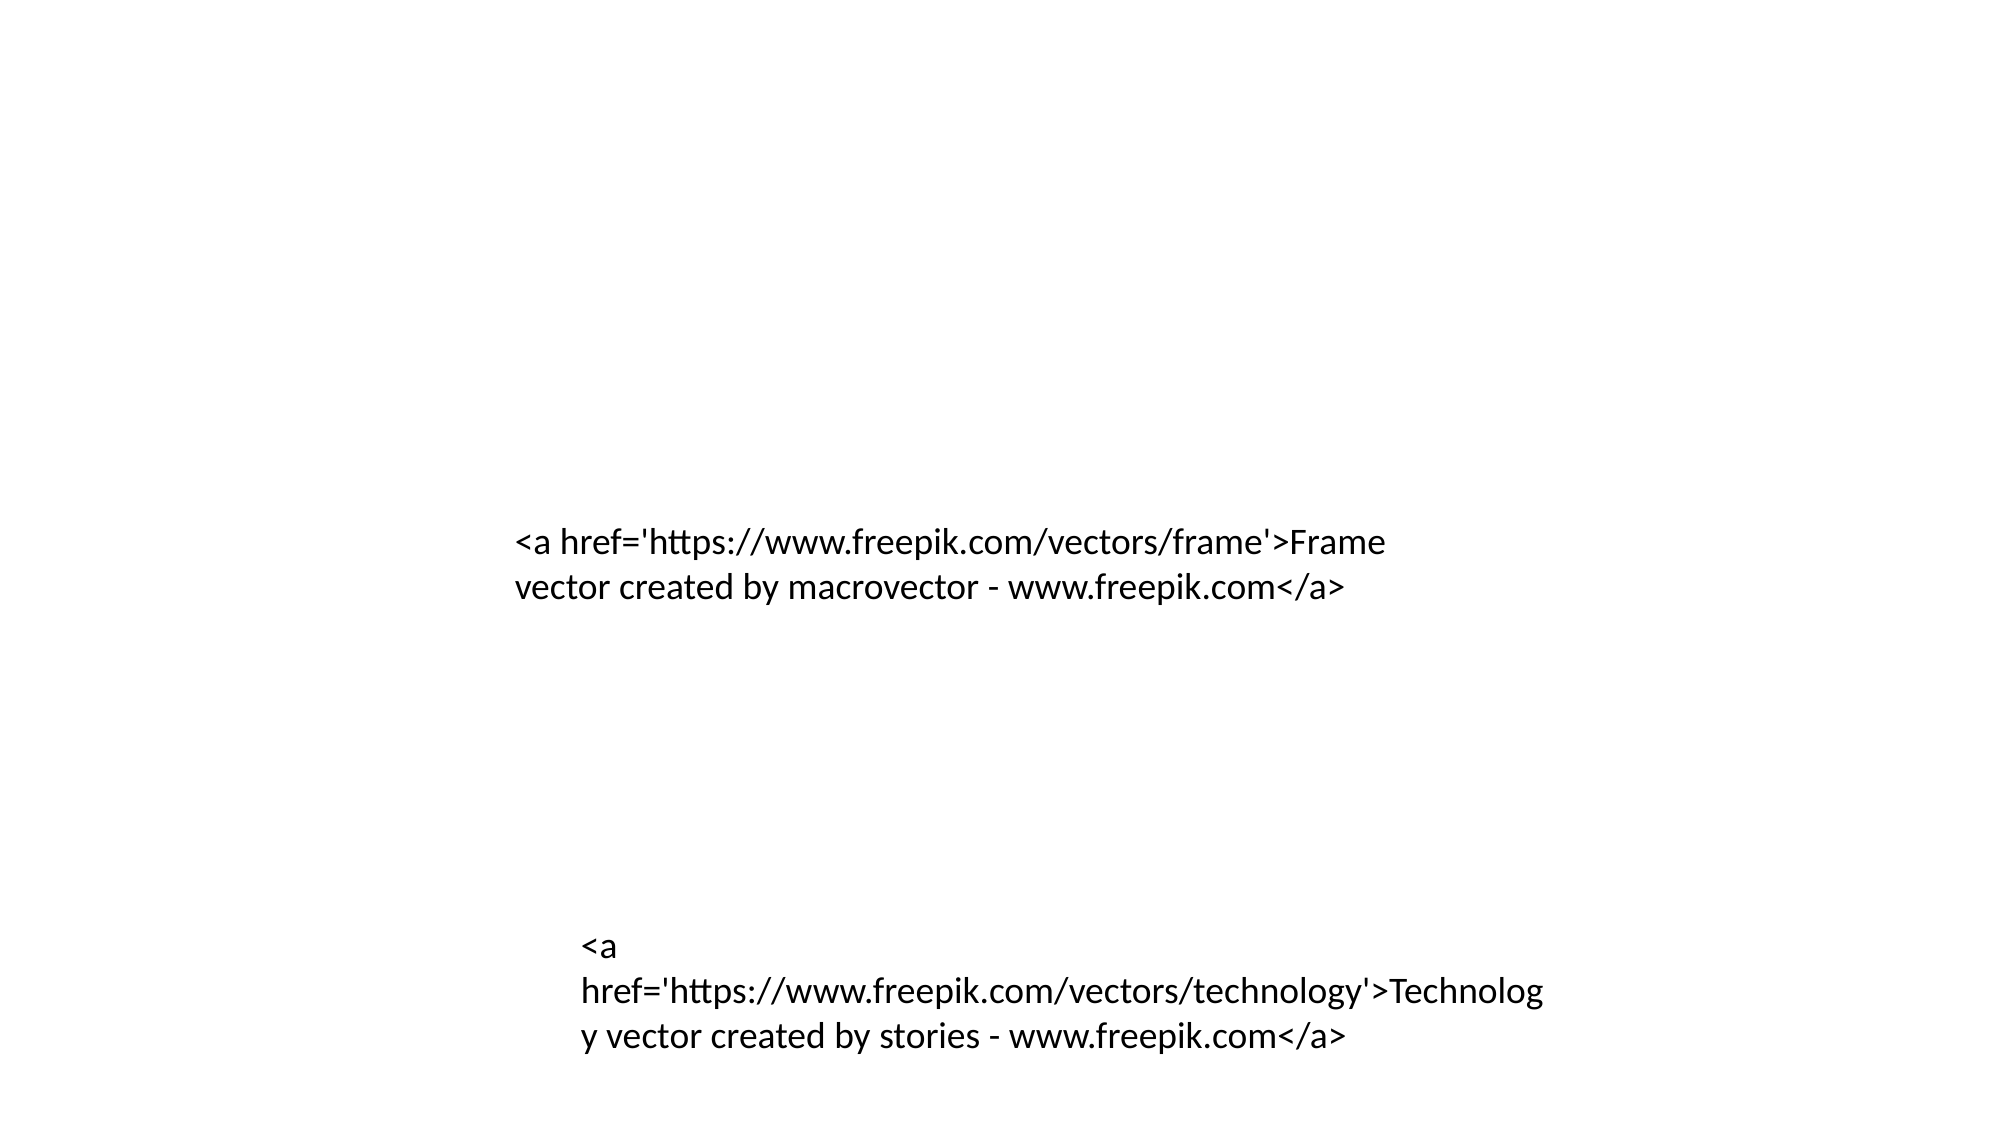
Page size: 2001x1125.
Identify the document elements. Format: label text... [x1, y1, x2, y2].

text_box <a href='https://www.freepik.com/vectors/technology'>Technology vector created by stories - www.freepik.com</a> [565, 913, 1566, 1064]
text_box <a href='https://www.freepik.com/vectors/frame'>Frame vector created by macrovector - www.freepik.com</a> [500, 509, 1500, 615]
